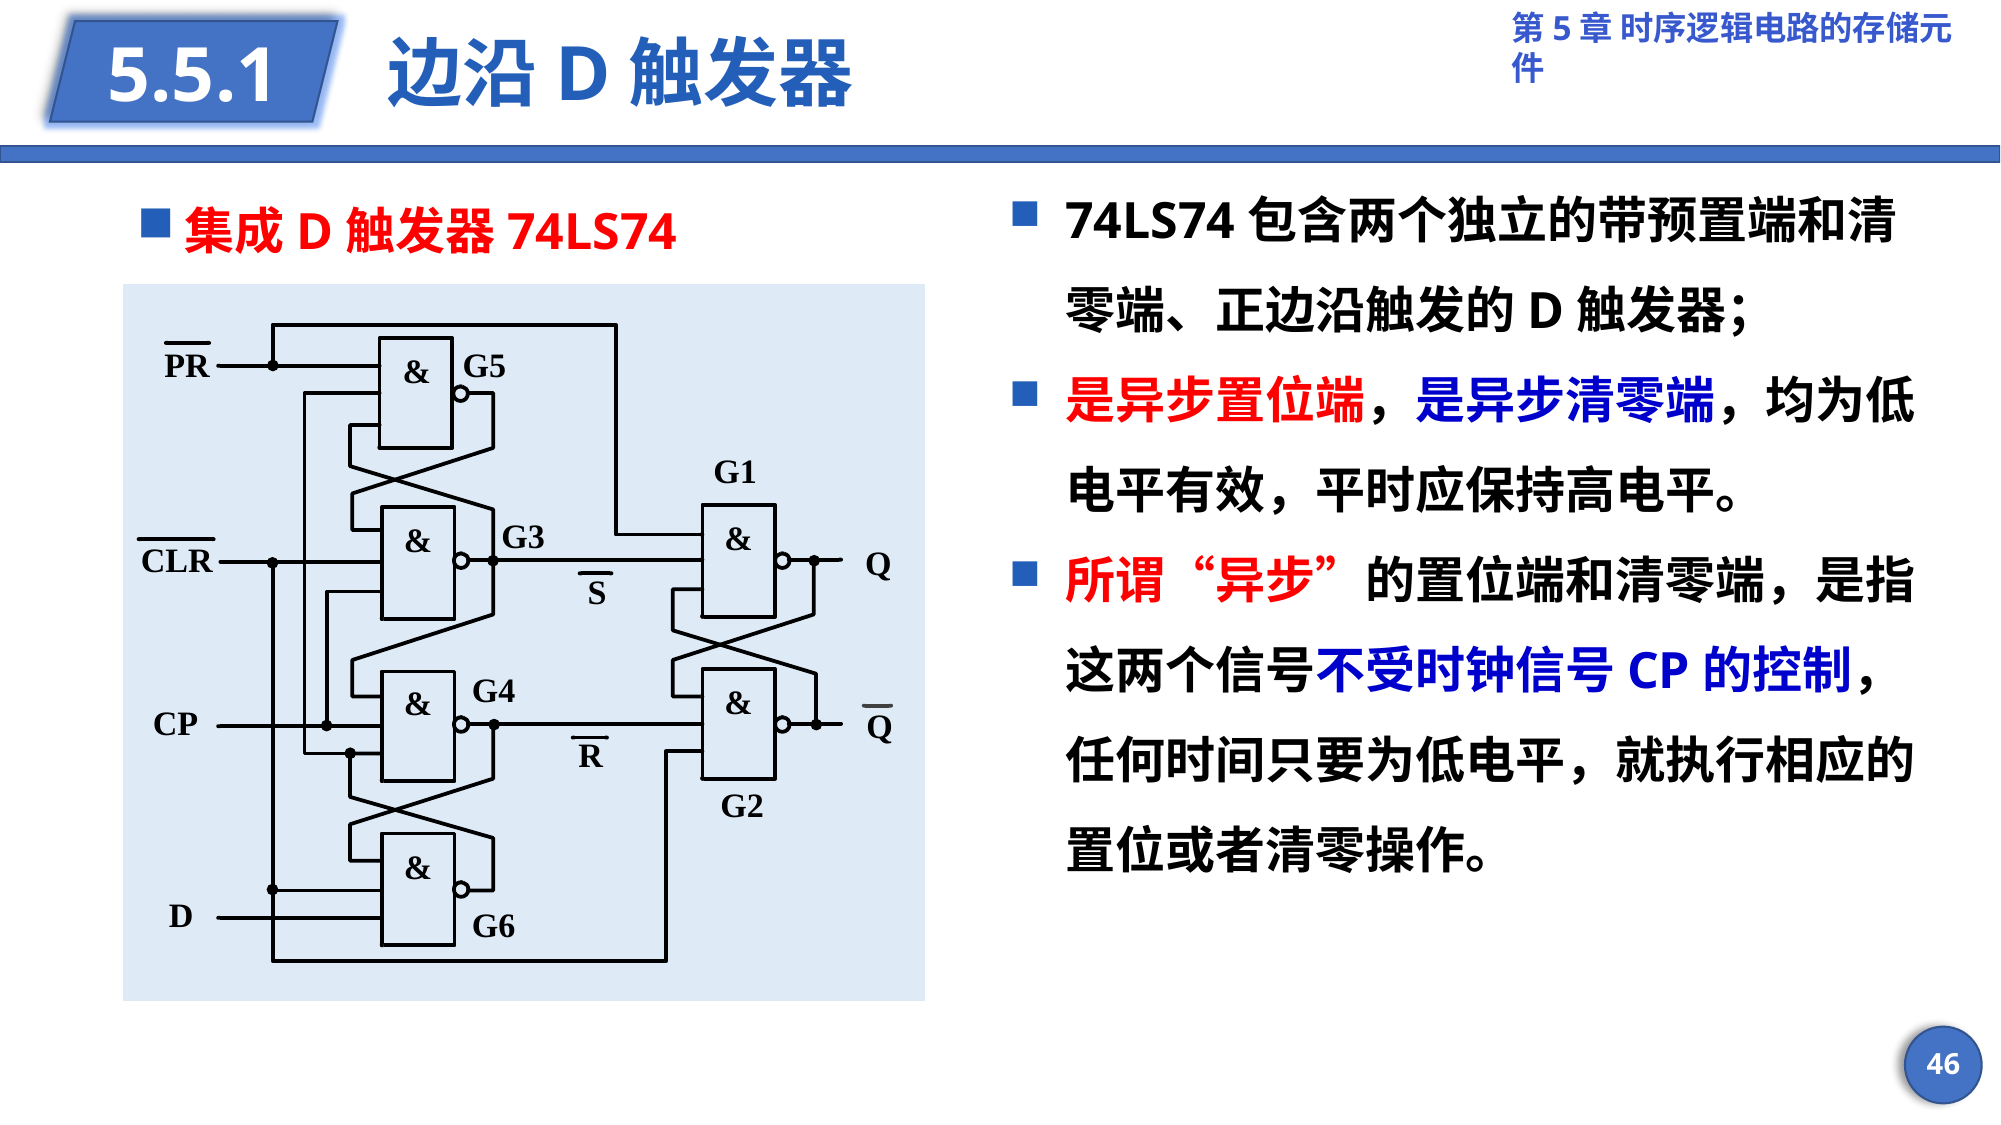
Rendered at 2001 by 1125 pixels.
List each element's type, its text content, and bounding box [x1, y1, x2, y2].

text_box 集成D触发器74LS74 [122, 191, 830, 267]
text_box 5.5.1 [48, 20, 339, 123]
title 边沿D触发器 [372, 16, 1324, 137]
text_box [122, 283, 925, 1002]
slide_number 46 [1896, 1035, 1990, 1095]
